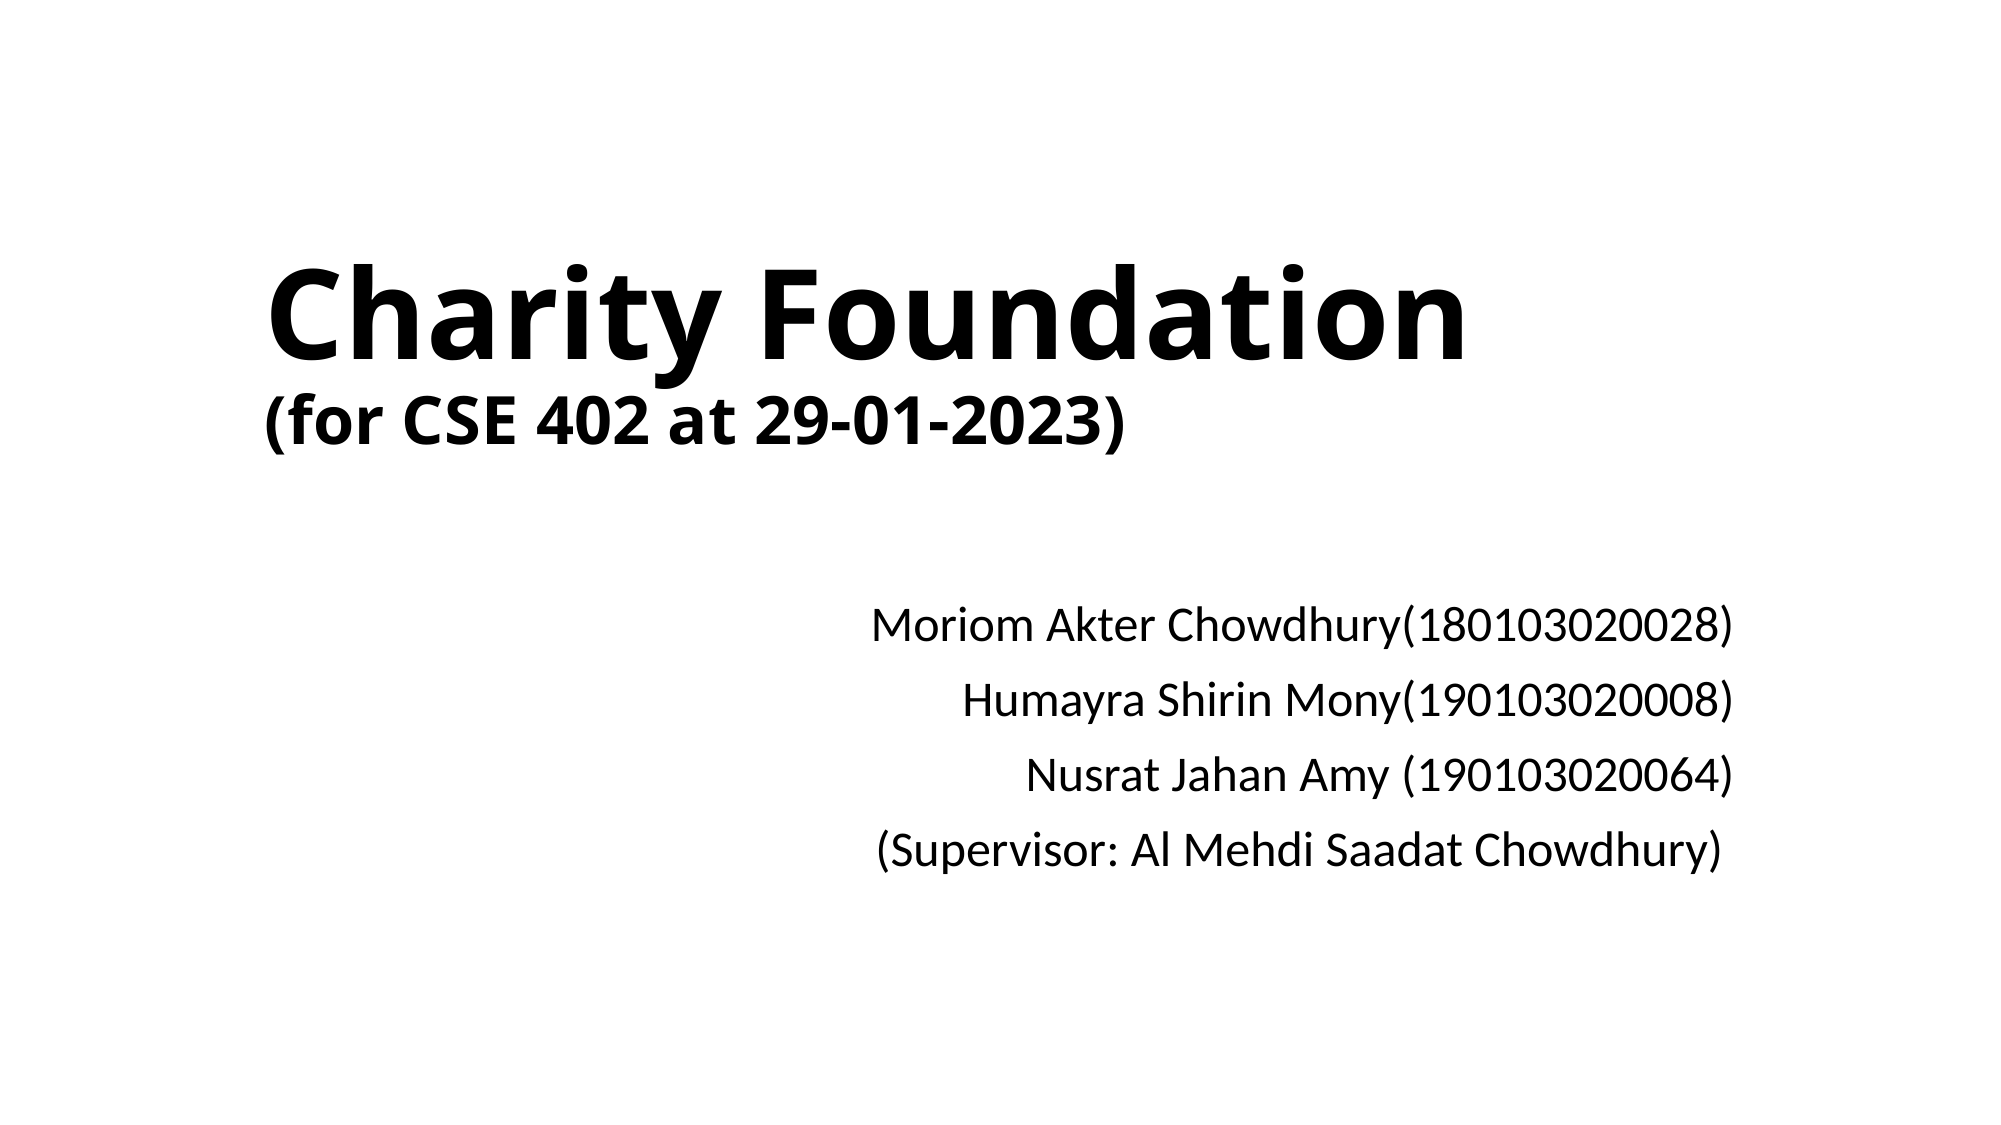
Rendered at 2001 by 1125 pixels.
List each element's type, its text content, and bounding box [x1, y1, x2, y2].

title Charity Foundation (for CSE 402 at 29-01-2023) [249, 74, 1750, 467]
subtitle Moriom Akter Chowdhury(180103020028) Humayra Shirin Mony(190103020008) Nusrat Jahan Amy (190103020064) (Supervisor: Al Mehdi Saadat Chowdhury) [249, 590, 1750, 947]
